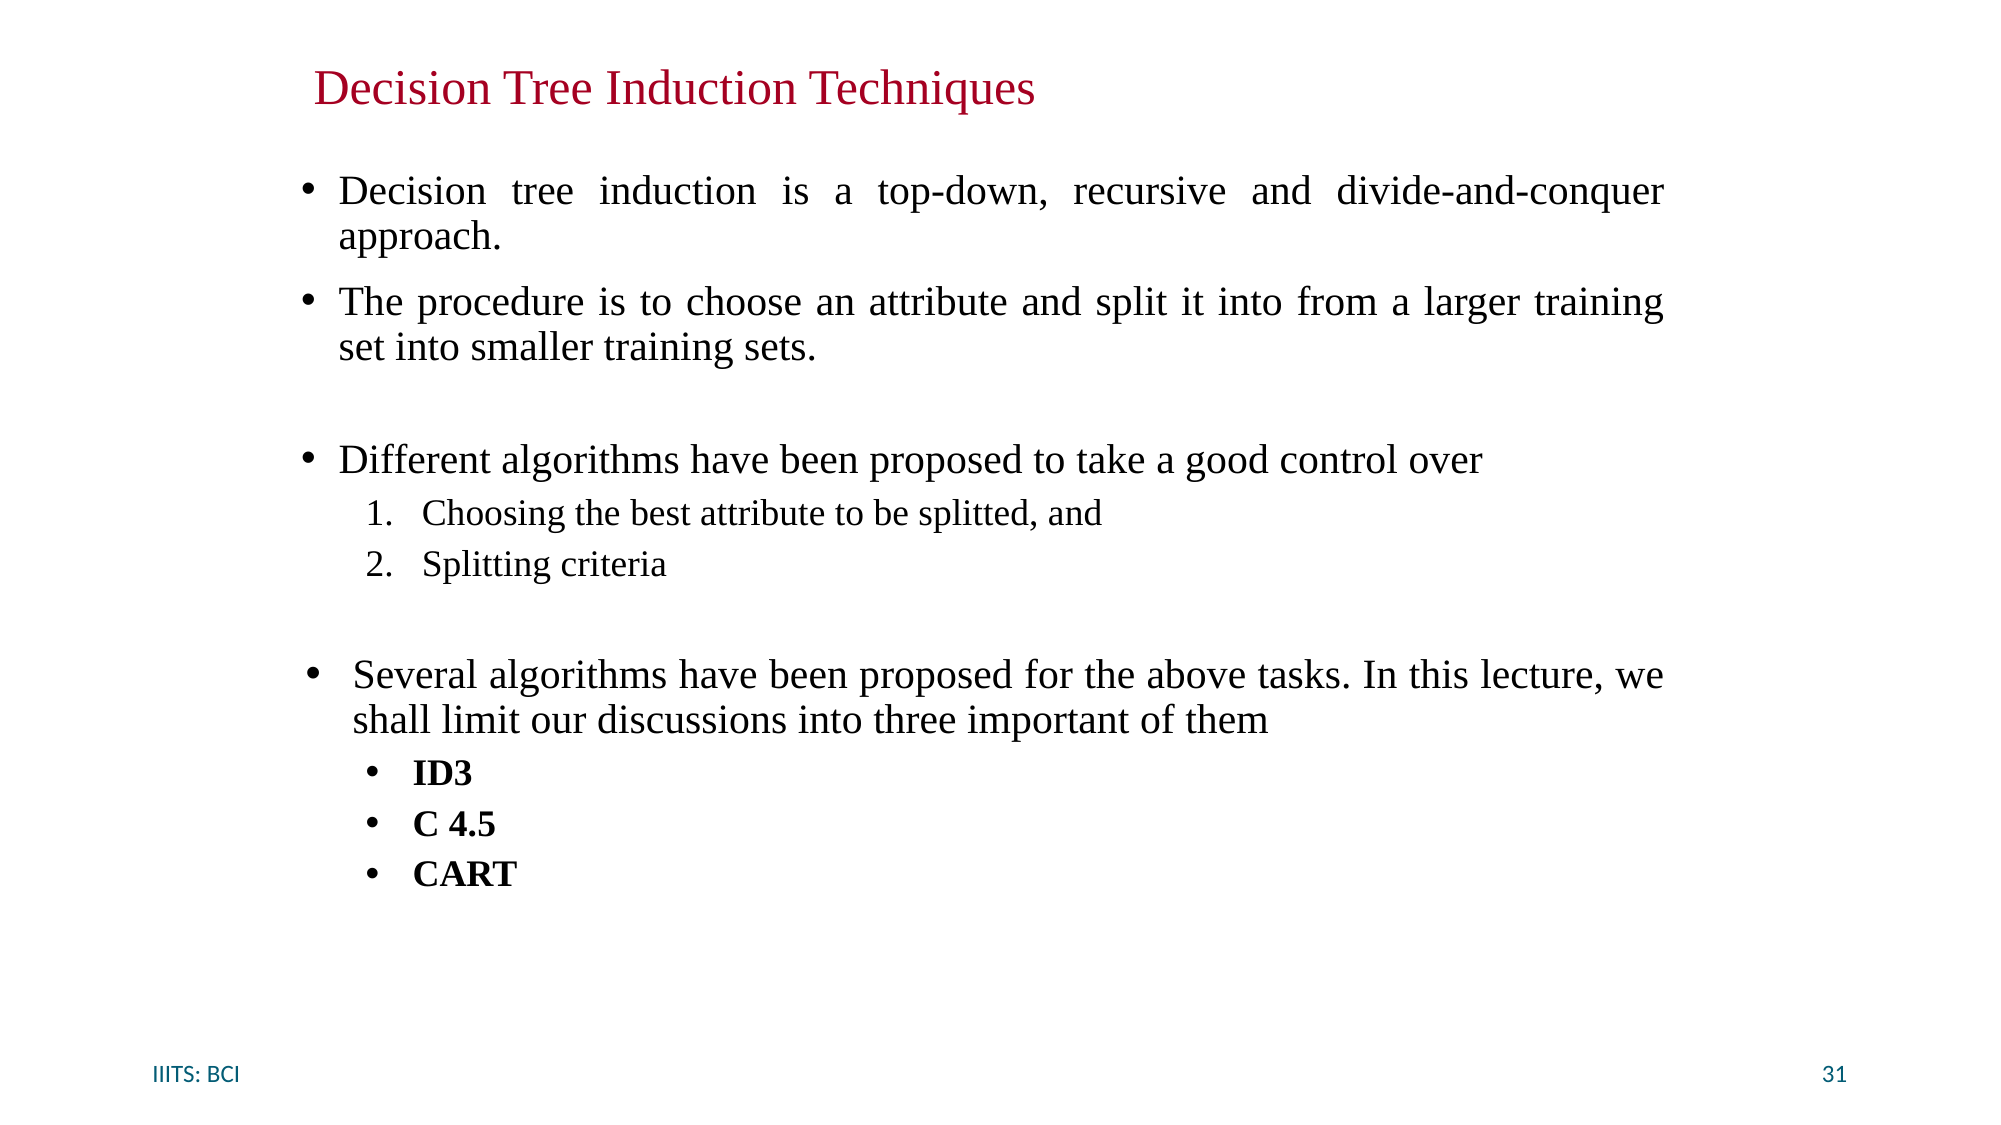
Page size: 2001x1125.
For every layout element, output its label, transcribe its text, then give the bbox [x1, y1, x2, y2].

list Decision tree induction is a top-down, recursive and divide-and-conquer approach. The procedure is to choose an attribute and split it into from a larger training set into smaller training sets. Different algorithms have been proposed to take a good control over Choosing the best attribute to be splitted, and Splitting criteria Several algorithms have been proposed for the above tasks. In this lecture, we shall limit our discussions into three important of them ID3 C 4.5 CART [286, 160, 1681, 934]
slide_number 31 [1412, 1042, 1863, 1103]
slide_number IIITS: BCI [137, 1042, 588, 1103]
title Decision Tree Induction Techniques [298, 42, 1681, 134]
